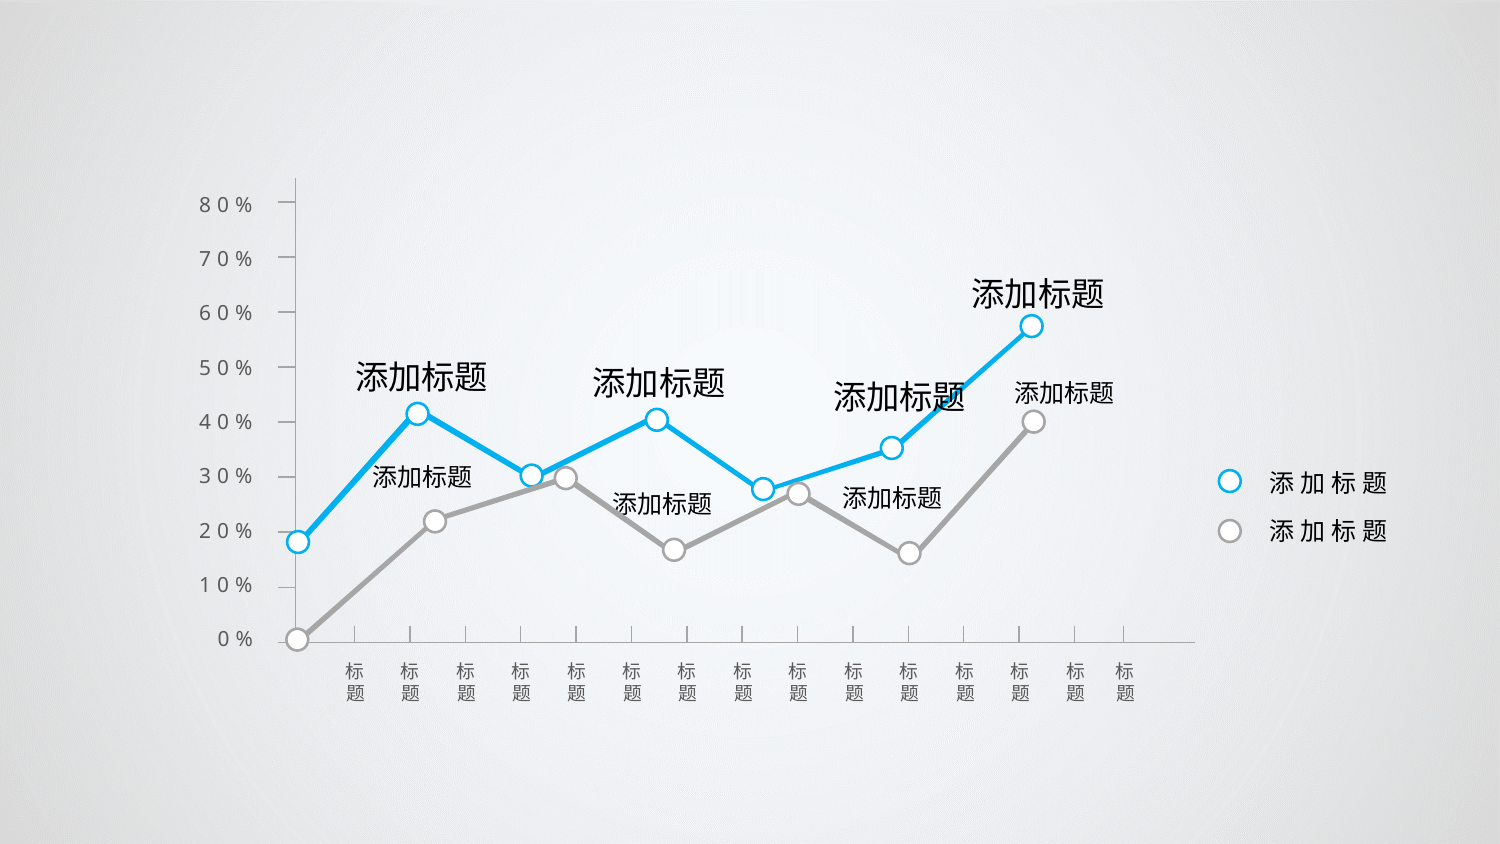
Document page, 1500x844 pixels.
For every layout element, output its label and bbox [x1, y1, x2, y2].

text_box [179, 177, 1408, 713]
picture [0, 0, 1500, 844]
